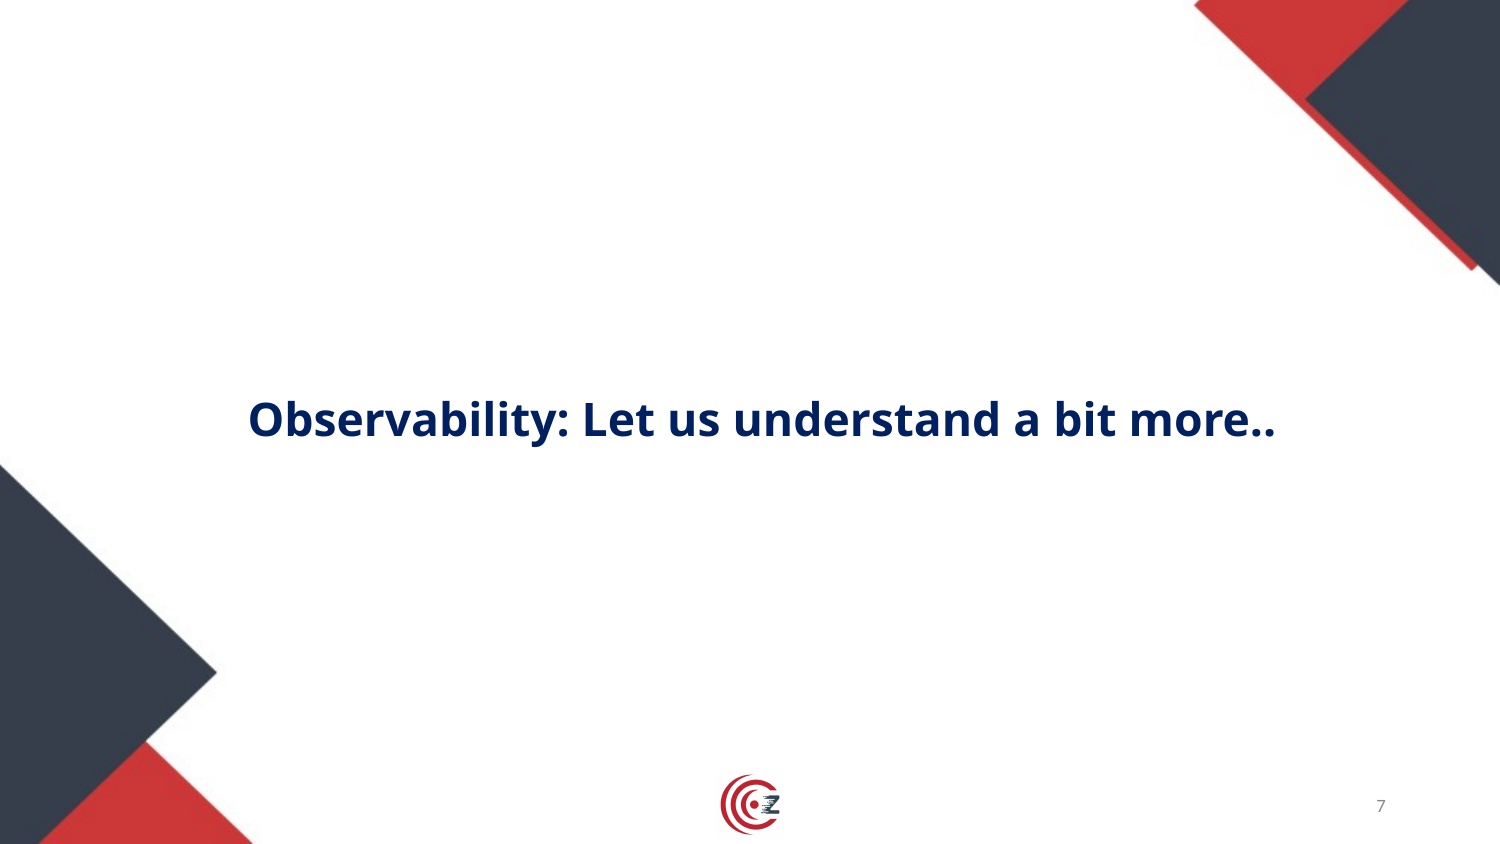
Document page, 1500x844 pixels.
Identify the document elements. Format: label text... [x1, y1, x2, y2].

slide_number ‹#› [1059, 782, 1397, 827]
title Observability: Let us understand a bit more.. [153, 378, 1372, 466]
picture [0, 0, 1500, 844]
